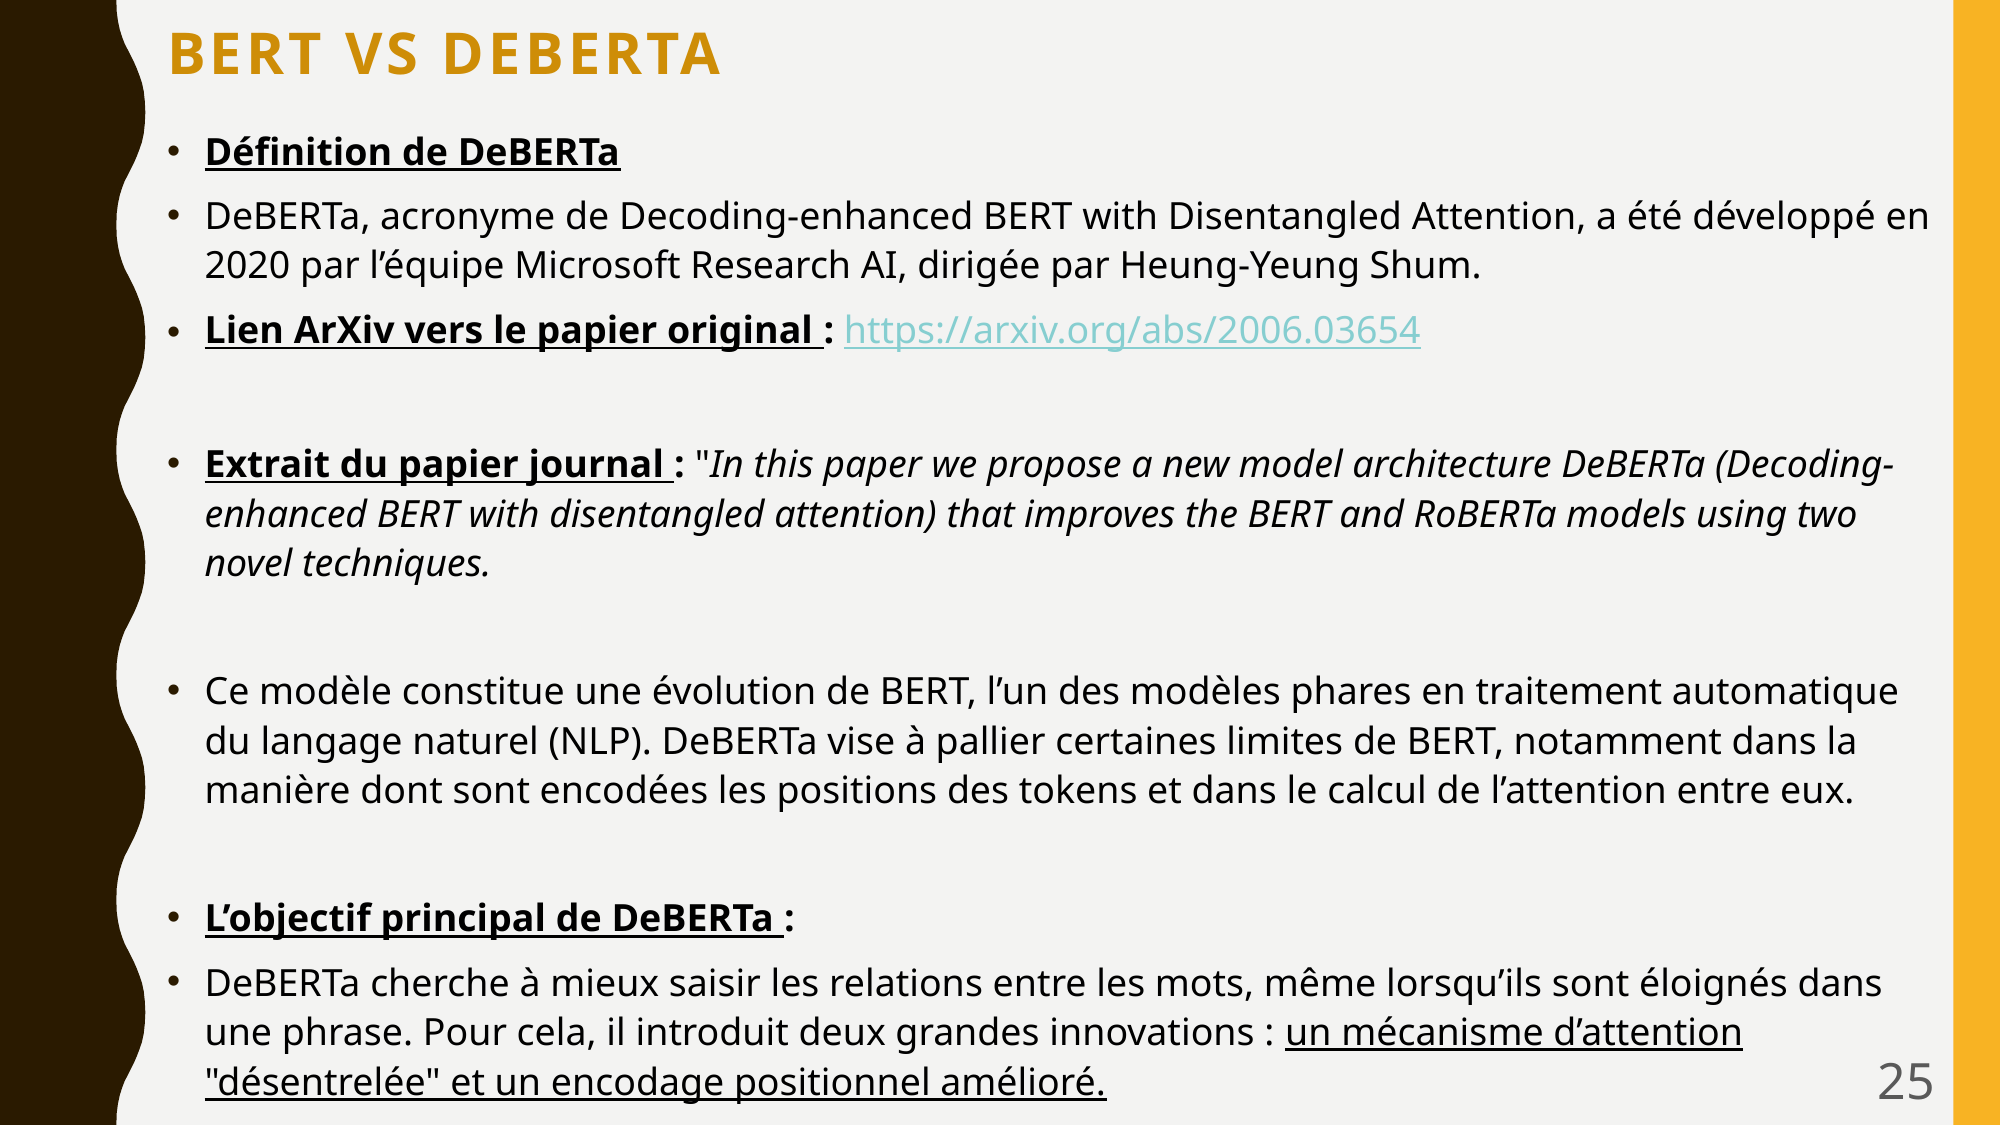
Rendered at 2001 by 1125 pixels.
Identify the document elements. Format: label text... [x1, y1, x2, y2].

list Définition de DeBERTa DeBERTa, acronyme de Decoding-enhanced BERT with Disentangled Attention, a été développé en 2020 par l’équipe Microsoft Research AI, dirigée par Heung-Yeung Shum. Lien ArXiv vers le papier original : https://arxiv.org/abs/2006.03654 Extrait du papier journal : "In this paper we propose a new model architecture DeBERTa (Decoding-enhanced BERT with disentangled attention) that improves the BERT and RoBERTa models using two novel techniques. Ce modèle constitue une évolution de BERT, l’un des modèles phares en traitement automatique du langage naturel (NLP). DeBERTa vise à pallier certaines limites de BERT, notamment dans la manière dont sont encodées les positions des tokens et dans le calcul de l’attention entre eux. L’objectif principal de DeBERTa : DeBERTa cherche à mieux saisir les relations entre les mots, même lorsqu’ils sont éloignés dans une phrase. Pour cela, il introduit deux grandes innovations : un mécanisme d’attention "désentrelée" et un encodage positionnel amélioré. [152, 115, 1950, 1118]
title Bert vs DeBERTa [152, 17, 1950, 95]
slide_number 25 [1487, 1051, 1950, 1108]
